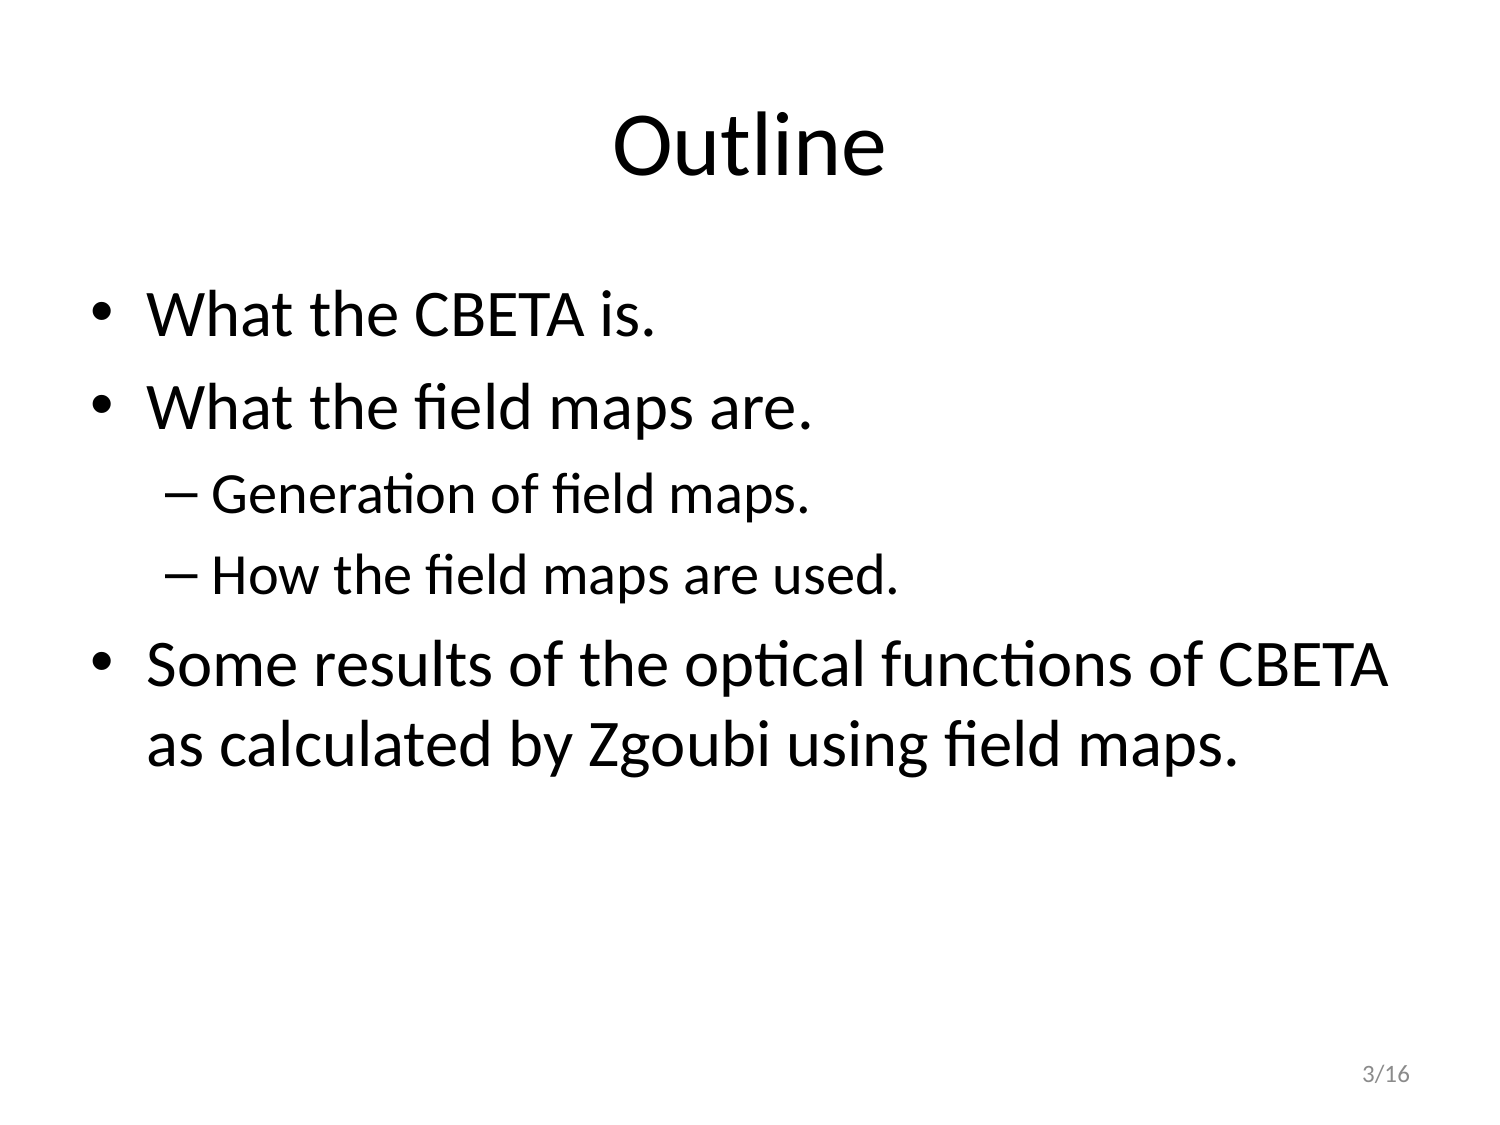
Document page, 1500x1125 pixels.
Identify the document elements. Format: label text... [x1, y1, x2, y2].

slide_number 3/16 [1074, 1042, 1425, 1103]
title Outline [75, 45, 1425, 233]
list What the CBETA is. What the field maps are. Generation of field maps. How the field maps are used. Some results of the optical functions of CBETA as calculated by Zgoubi using field maps. [75, 262, 1425, 1005]
